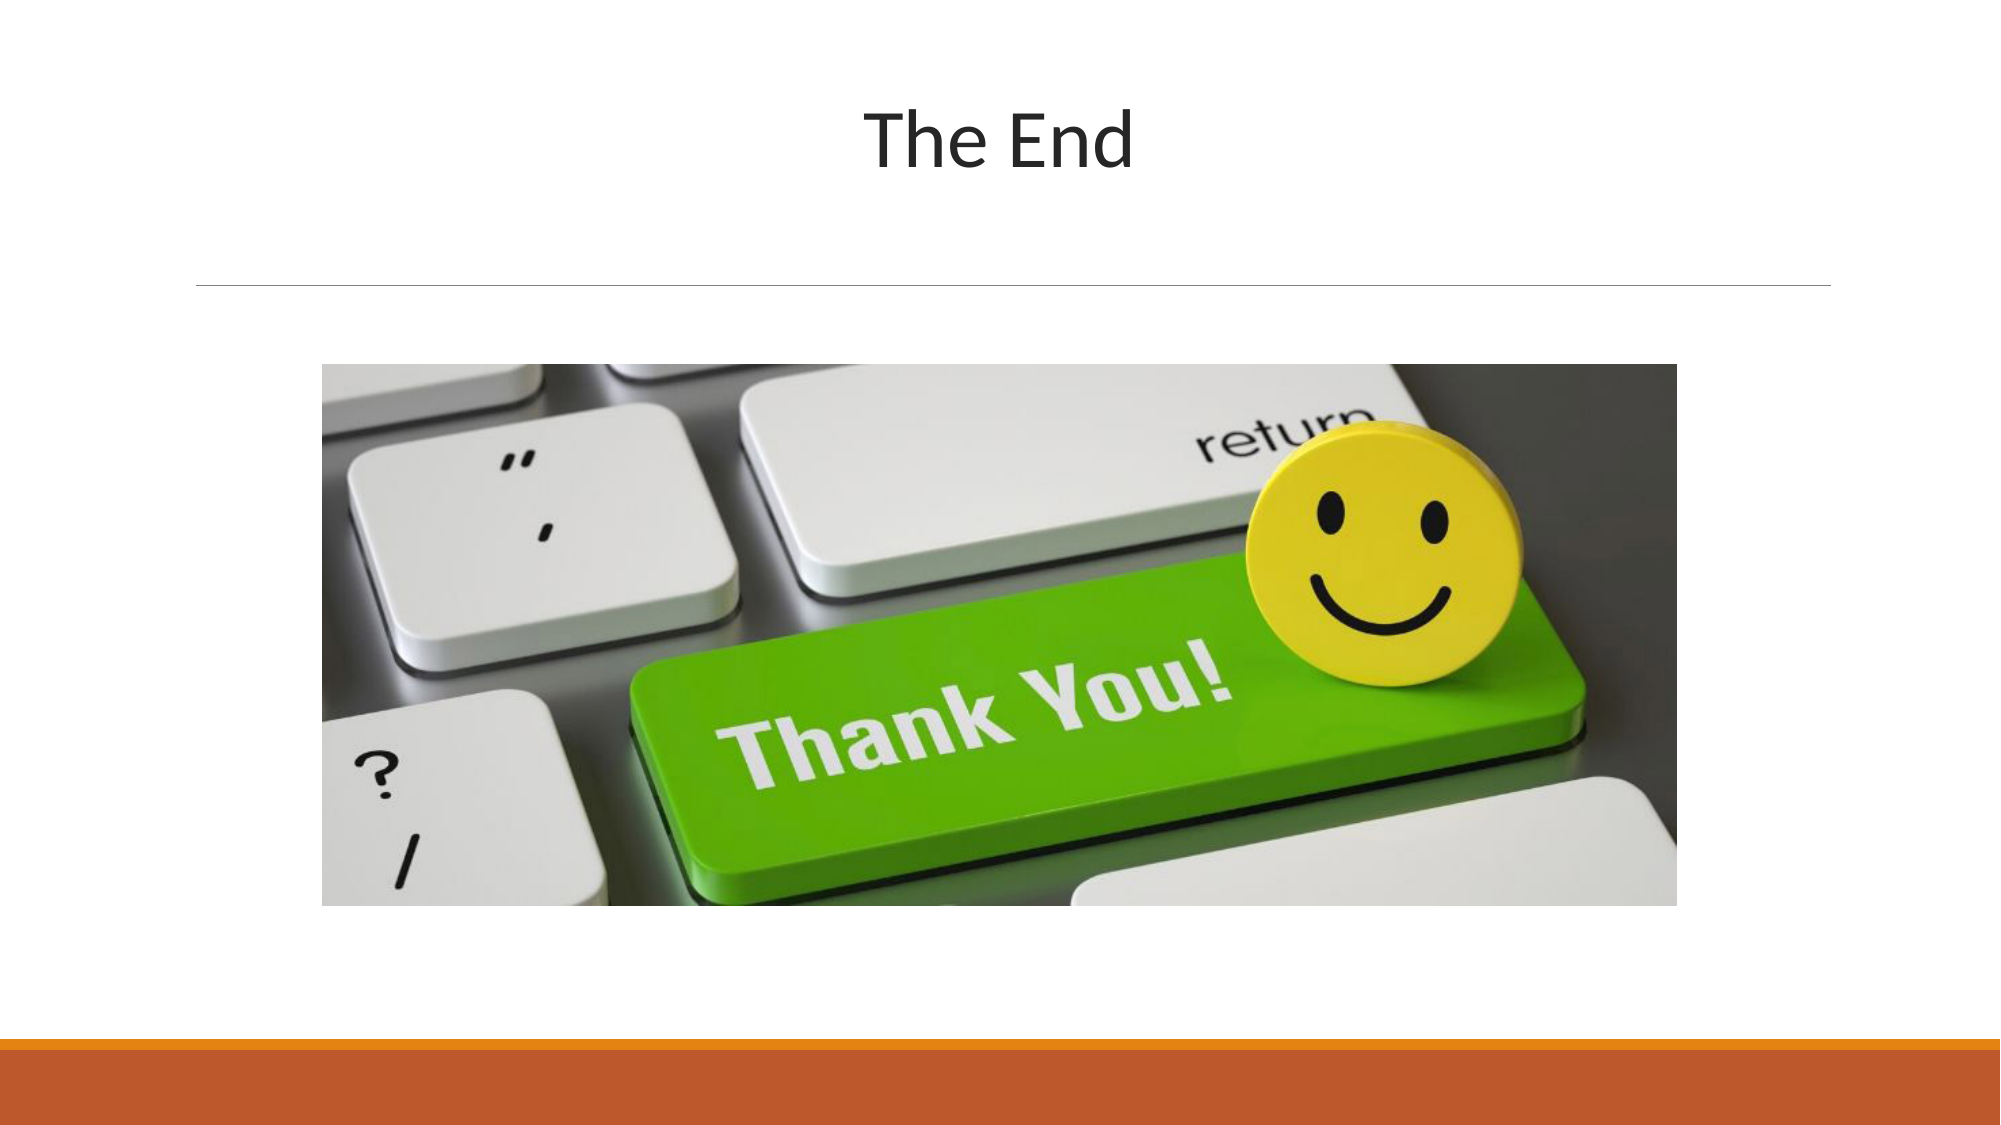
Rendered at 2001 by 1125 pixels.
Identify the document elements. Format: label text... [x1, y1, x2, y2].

picture [322, 363, 1678, 907]
text_box The End [347, 76, 1653, 192]
